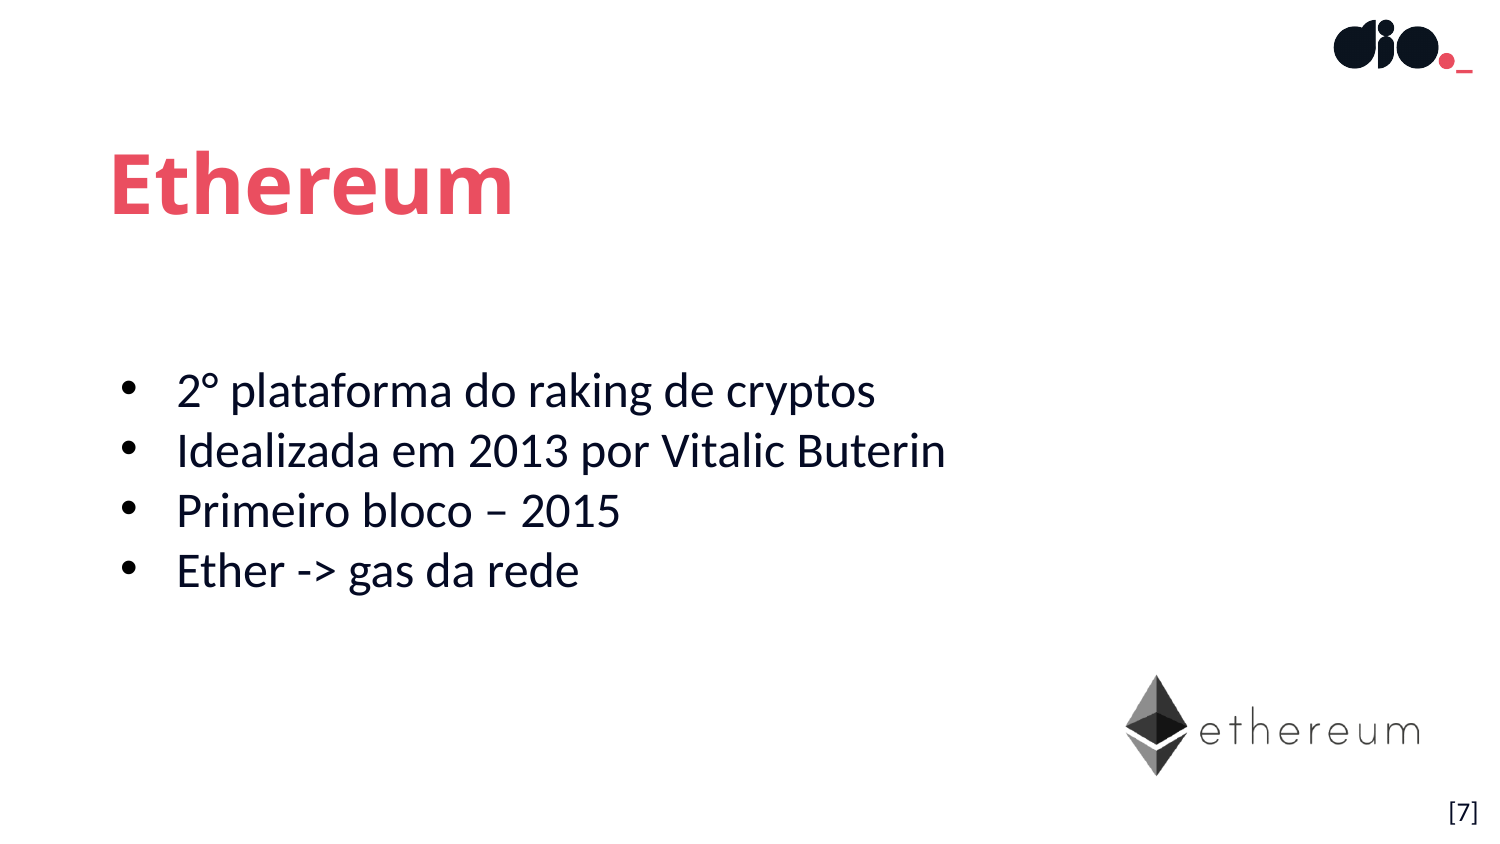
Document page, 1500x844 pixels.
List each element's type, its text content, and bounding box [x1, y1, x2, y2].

slide_number [7] [1403, 779, 1494, 844]
picture [1333, 19, 1473, 74]
picture [1113, 660, 1429, 781]
text_box 2° plataforma do raking de cryptos Idealizada em 2013 por Vitalic Buterin Primeiro bloco – 2015 Ether -> gas da rede [92, 304, 1405, 711]
text_box Ethereum [92, 104, 1408, 243]
